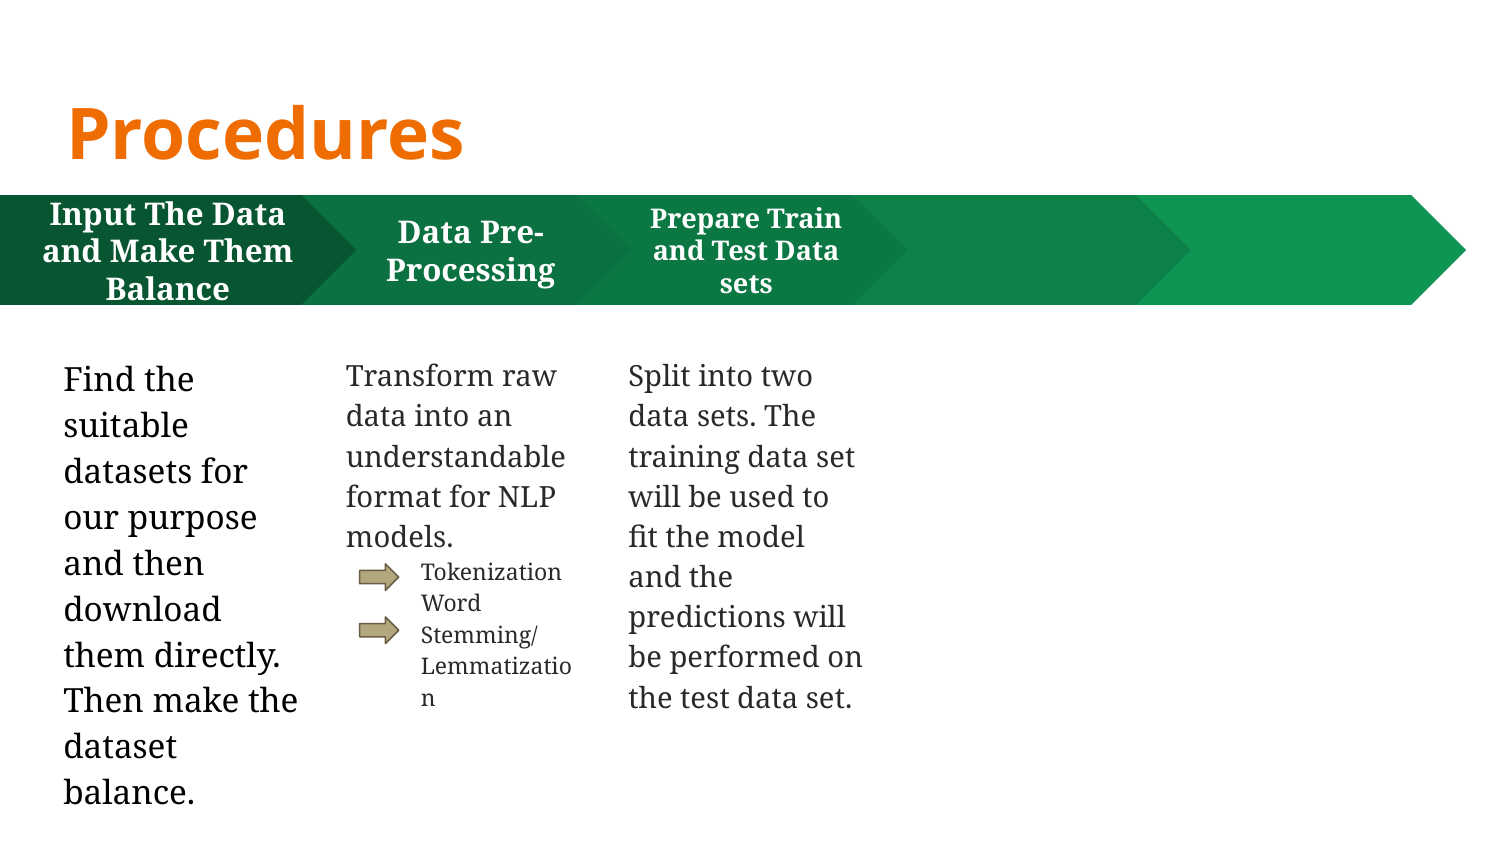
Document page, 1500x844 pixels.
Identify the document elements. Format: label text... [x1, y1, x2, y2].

text_box [917, 195, 1191, 305]
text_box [0, 194, 300, 724]
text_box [301, 194, 575, 724]
text_box [1137, 195, 1467, 305]
title Procedures [51, 72, 1449, 189]
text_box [576, 194, 916, 724]
